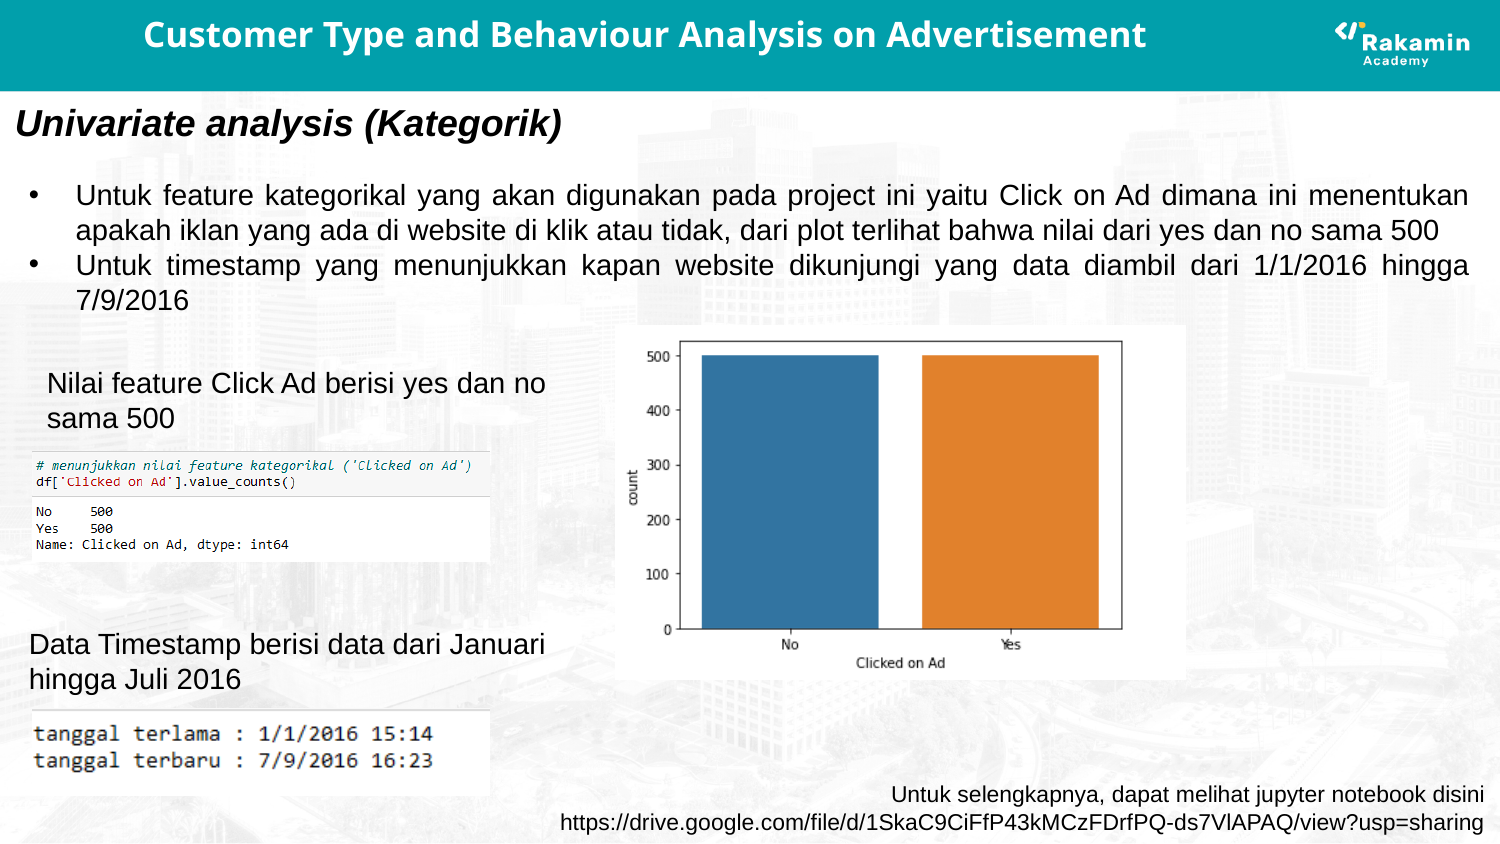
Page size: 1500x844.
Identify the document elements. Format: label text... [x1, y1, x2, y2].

text_box Nilai feature Click Ad berisi yes dan no sama 500 [32, 357, 609, 443]
text_box Untuk feature kategorikal yang akan digunakan pada project ini yaitu Click on Ad dimana ini menentukan apakah iklan yang ada di website di klik atau tidak, dari plot terlihat bahwa nilai dari yes dan no sama 500 Untuk timestamp yang menunjukkan kapan website dikunjungi yang data diambil dari 1/1/2016 hingga 7/9/2016 [13, 169, 1487, 324]
text_box Data Timestamp berisi data dari Januari hingga Juli 2016 [13, 618, 585, 703]
picture [0, 0, 1500, 844]
text_box Untuk selengkapnya, dapat melihat jupyter notebook disini https://drive.google.com/file/d/1SkaC9CiFfP43kMCzFDrfPQ-ds7VlAPAQ/view?usp=sharing [523, 764, 1500, 844]
title Customer Type and Behaviour Analysis on Advertisement [0, 0, 1291, 92]
text_box Univariate analysis (Kategorik) [0, 91, 750, 152]
